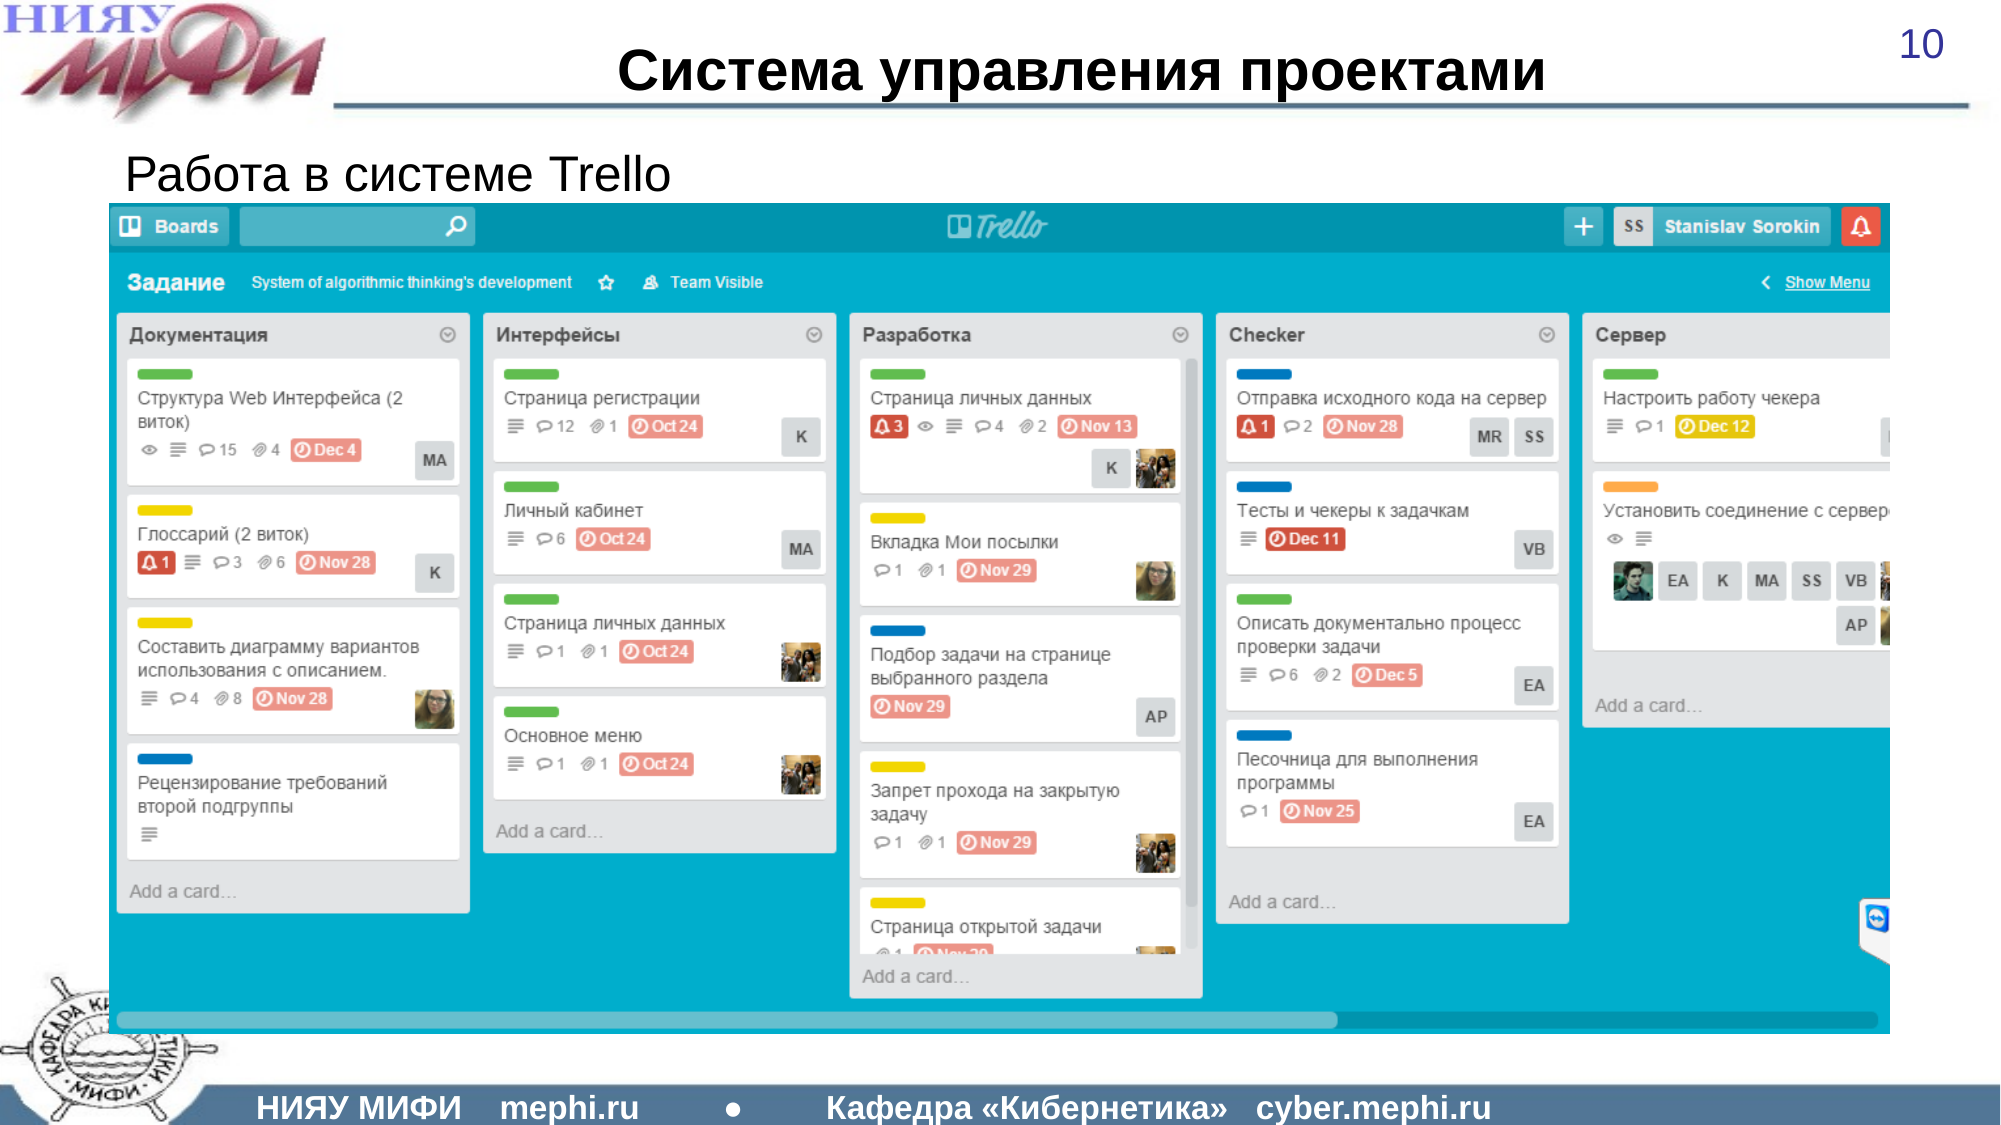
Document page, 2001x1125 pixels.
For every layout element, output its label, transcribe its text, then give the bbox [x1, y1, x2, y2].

picture [871, 1104, 877, 1116]
picture [919, 1104, 926, 1116]
picture [882, 1104, 888, 1116]
picture [916, 1119, 929, 1125]
picture [554, 1104, 561, 1116]
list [109, 202, 1890, 1034]
picture [1086, 1104, 1093, 1116]
picture [940, 1104, 947, 1116]
text_box Работа в системе Trello [109, 133, 1890, 201]
picture [1406, 1104, 1413, 1116]
title Система управления проектами [182, 0, 1983, 141]
picture [0, 0, 2001, 1125]
